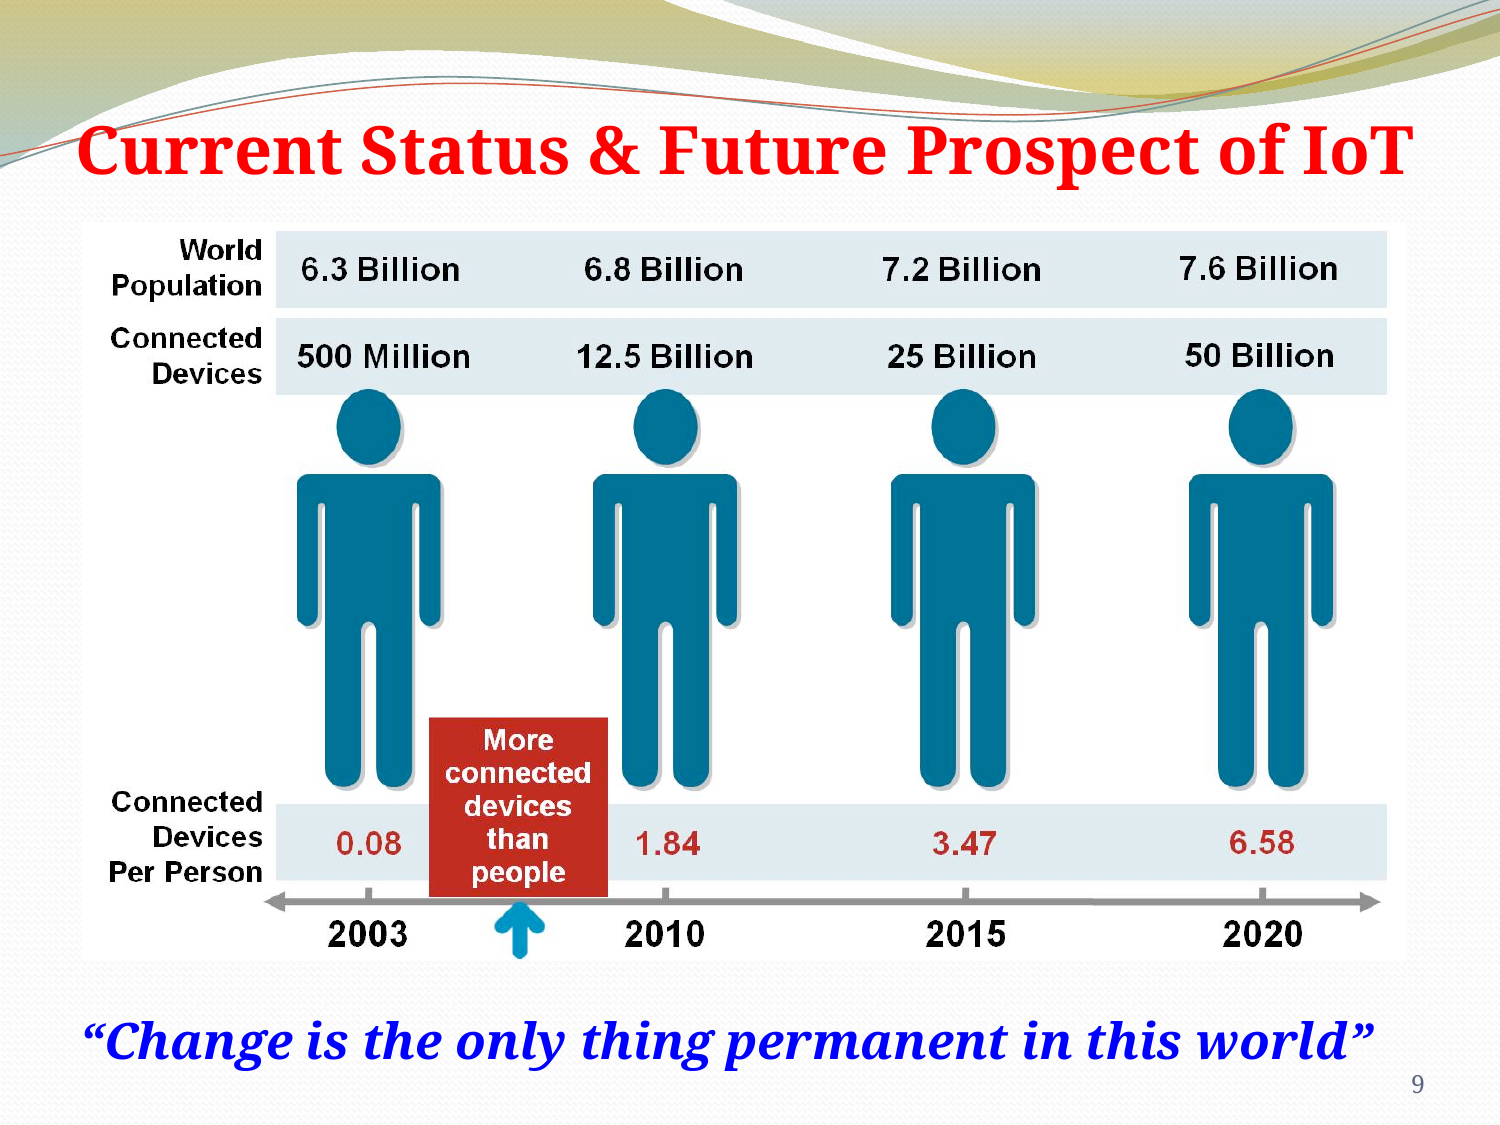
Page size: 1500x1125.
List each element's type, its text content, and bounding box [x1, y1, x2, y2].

text_box “Change is the only thing permanent in this world” [46, 1002, 1407, 1078]
picture [81, 222, 1407, 962]
slide_number 9 [1299, 1042, 1425, 1103]
title Current Status & Future Prospect of IoT [70, 70, 1421, 188]
